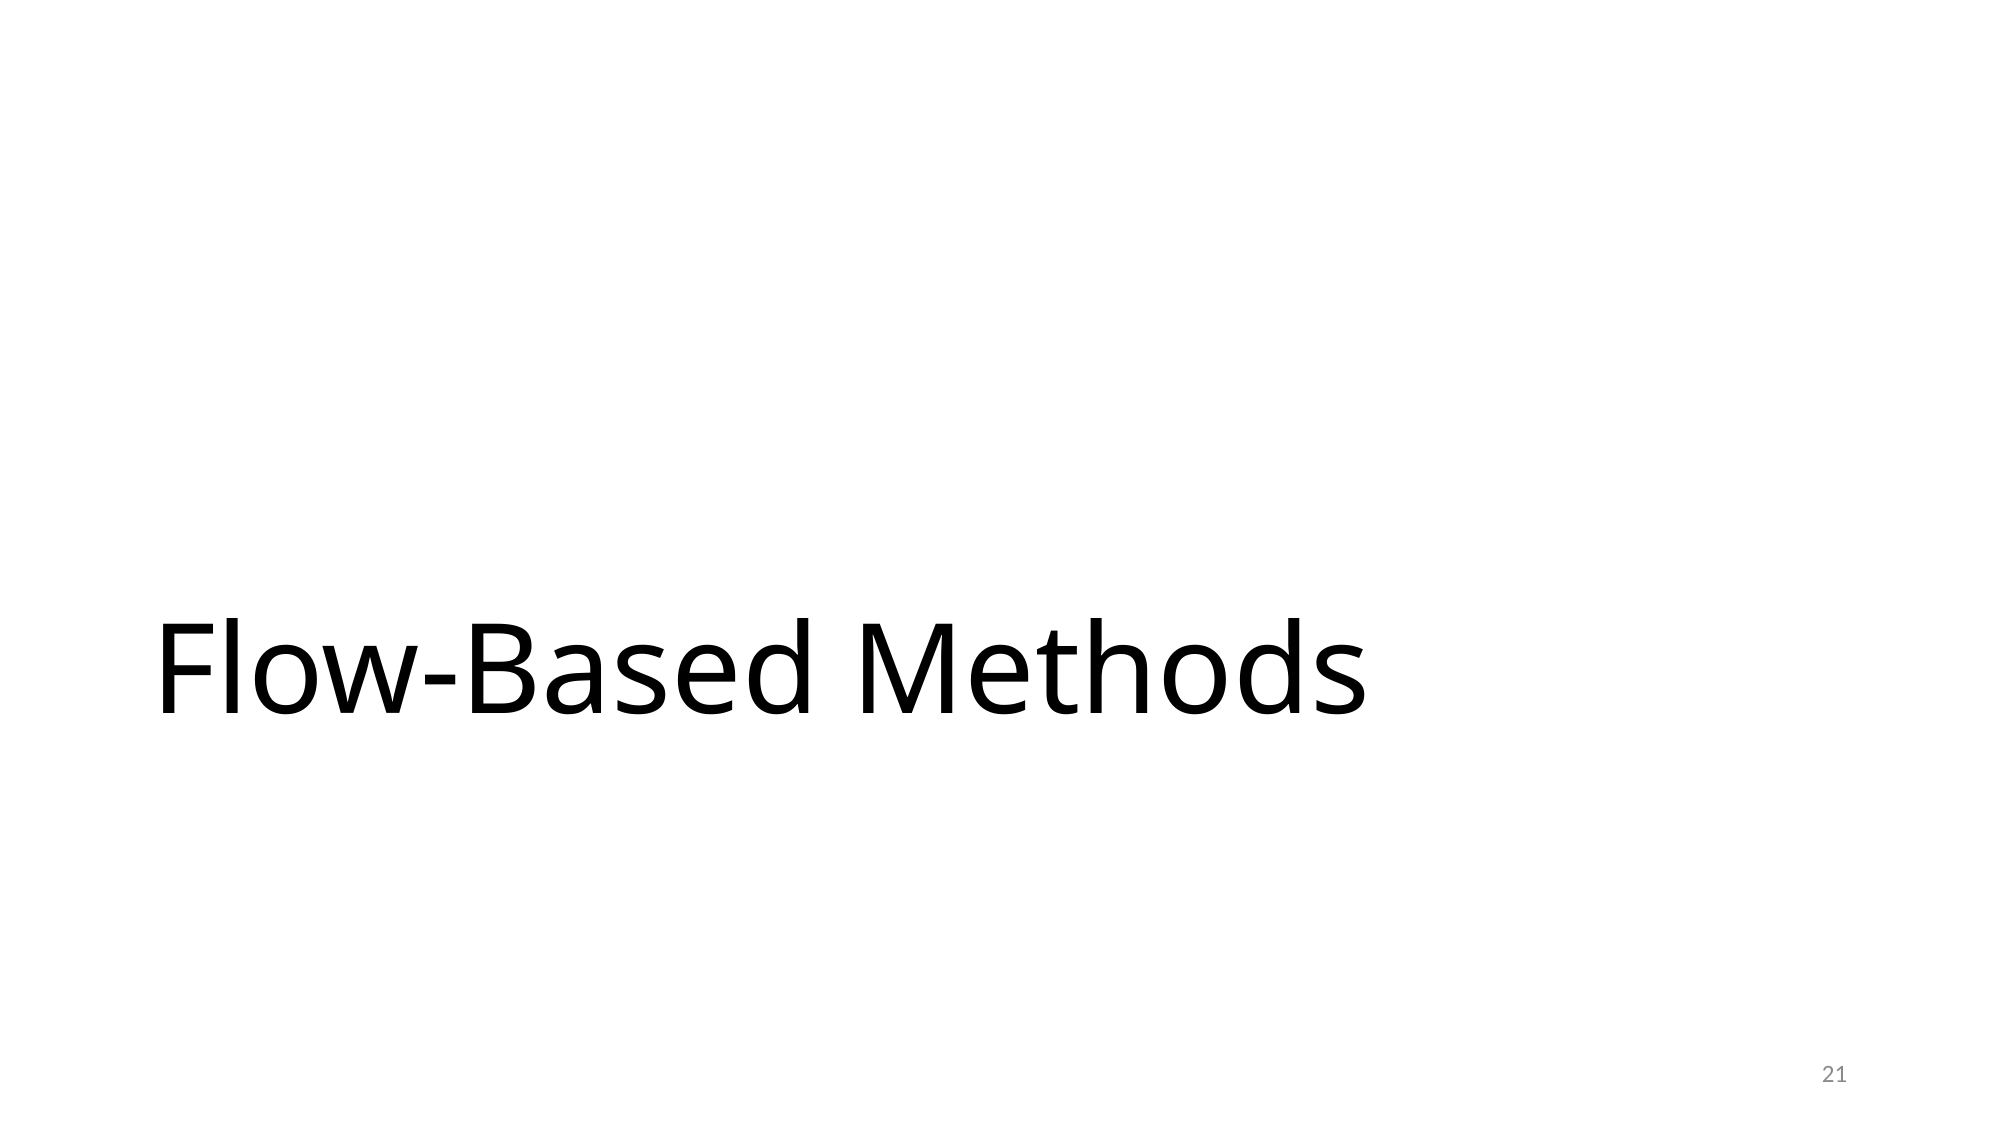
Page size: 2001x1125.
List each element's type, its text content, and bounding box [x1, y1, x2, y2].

title Flow-Based Methods [136, 280, 1862, 749]
slide_number 21 [1412, 1042, 1863, 1103]
